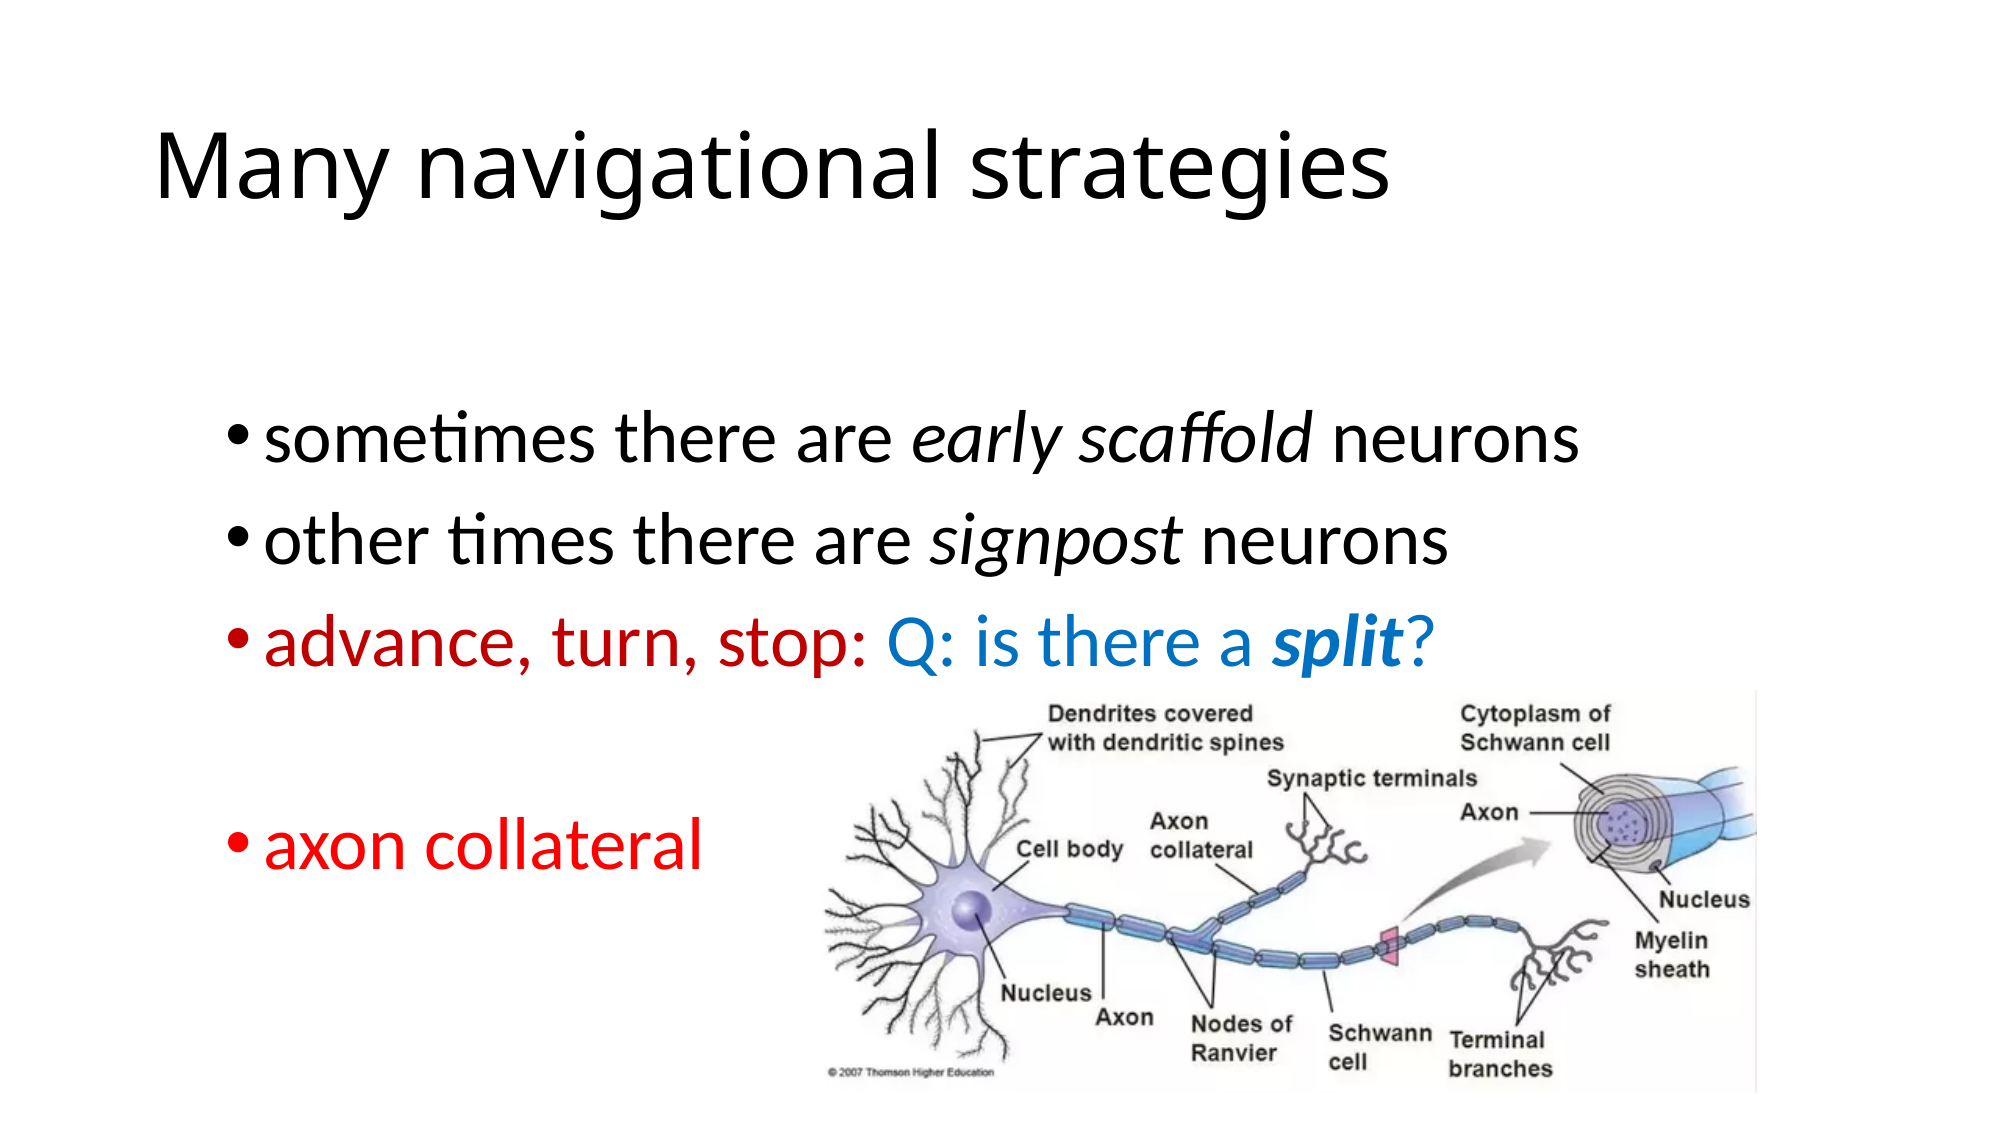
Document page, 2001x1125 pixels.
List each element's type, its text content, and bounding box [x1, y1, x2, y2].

picture [816, 690, 1757, 1093]
list sometimes there are early scaffold neurons other times there are signpost neurons advance, turn, stop: Q: is there a split? axon collateral [210, 299, 1936, 1014]
title Many navigational strategies [137, 59, 1863, 278]
